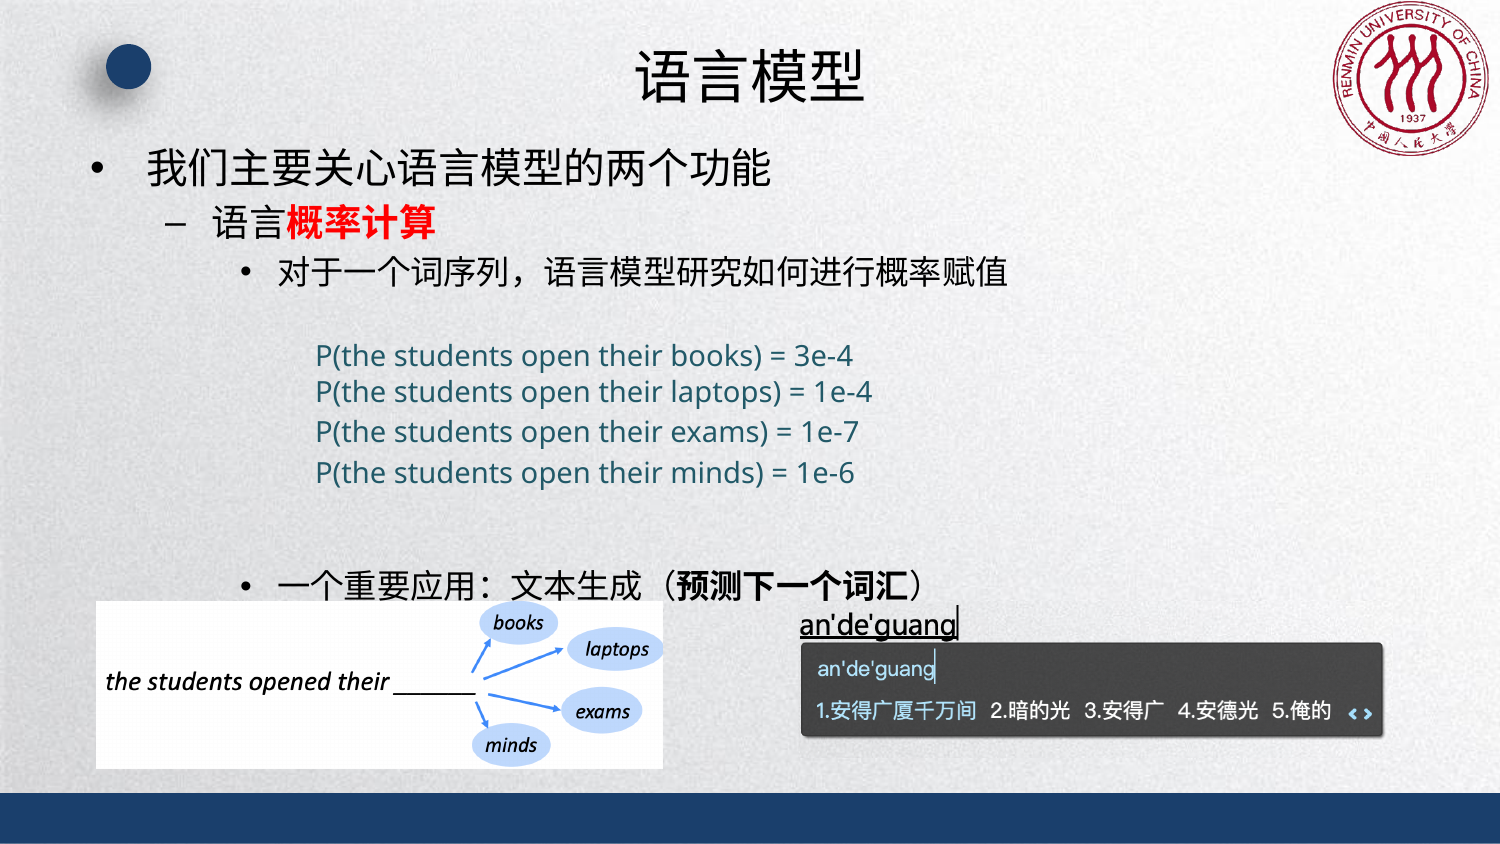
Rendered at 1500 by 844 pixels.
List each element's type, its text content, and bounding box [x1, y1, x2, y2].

picture [0, 0, 1500, 793]
list 我们主要关心语言模型的两个功能 语言概率计算 对于一个词序列，语言模型研究如何进行概率赋值 P(the students open their books) = 3e-4 P(the students open their laptops) = 1e-4 P(the students open their exams) = 1e-7 P(the students open their minds) = 1e-6 一个重要应用：文本生成（预测下一个词汇） [75, 134, 1425, 781]
title 语言模型 [75, 33, 1425, 116]
